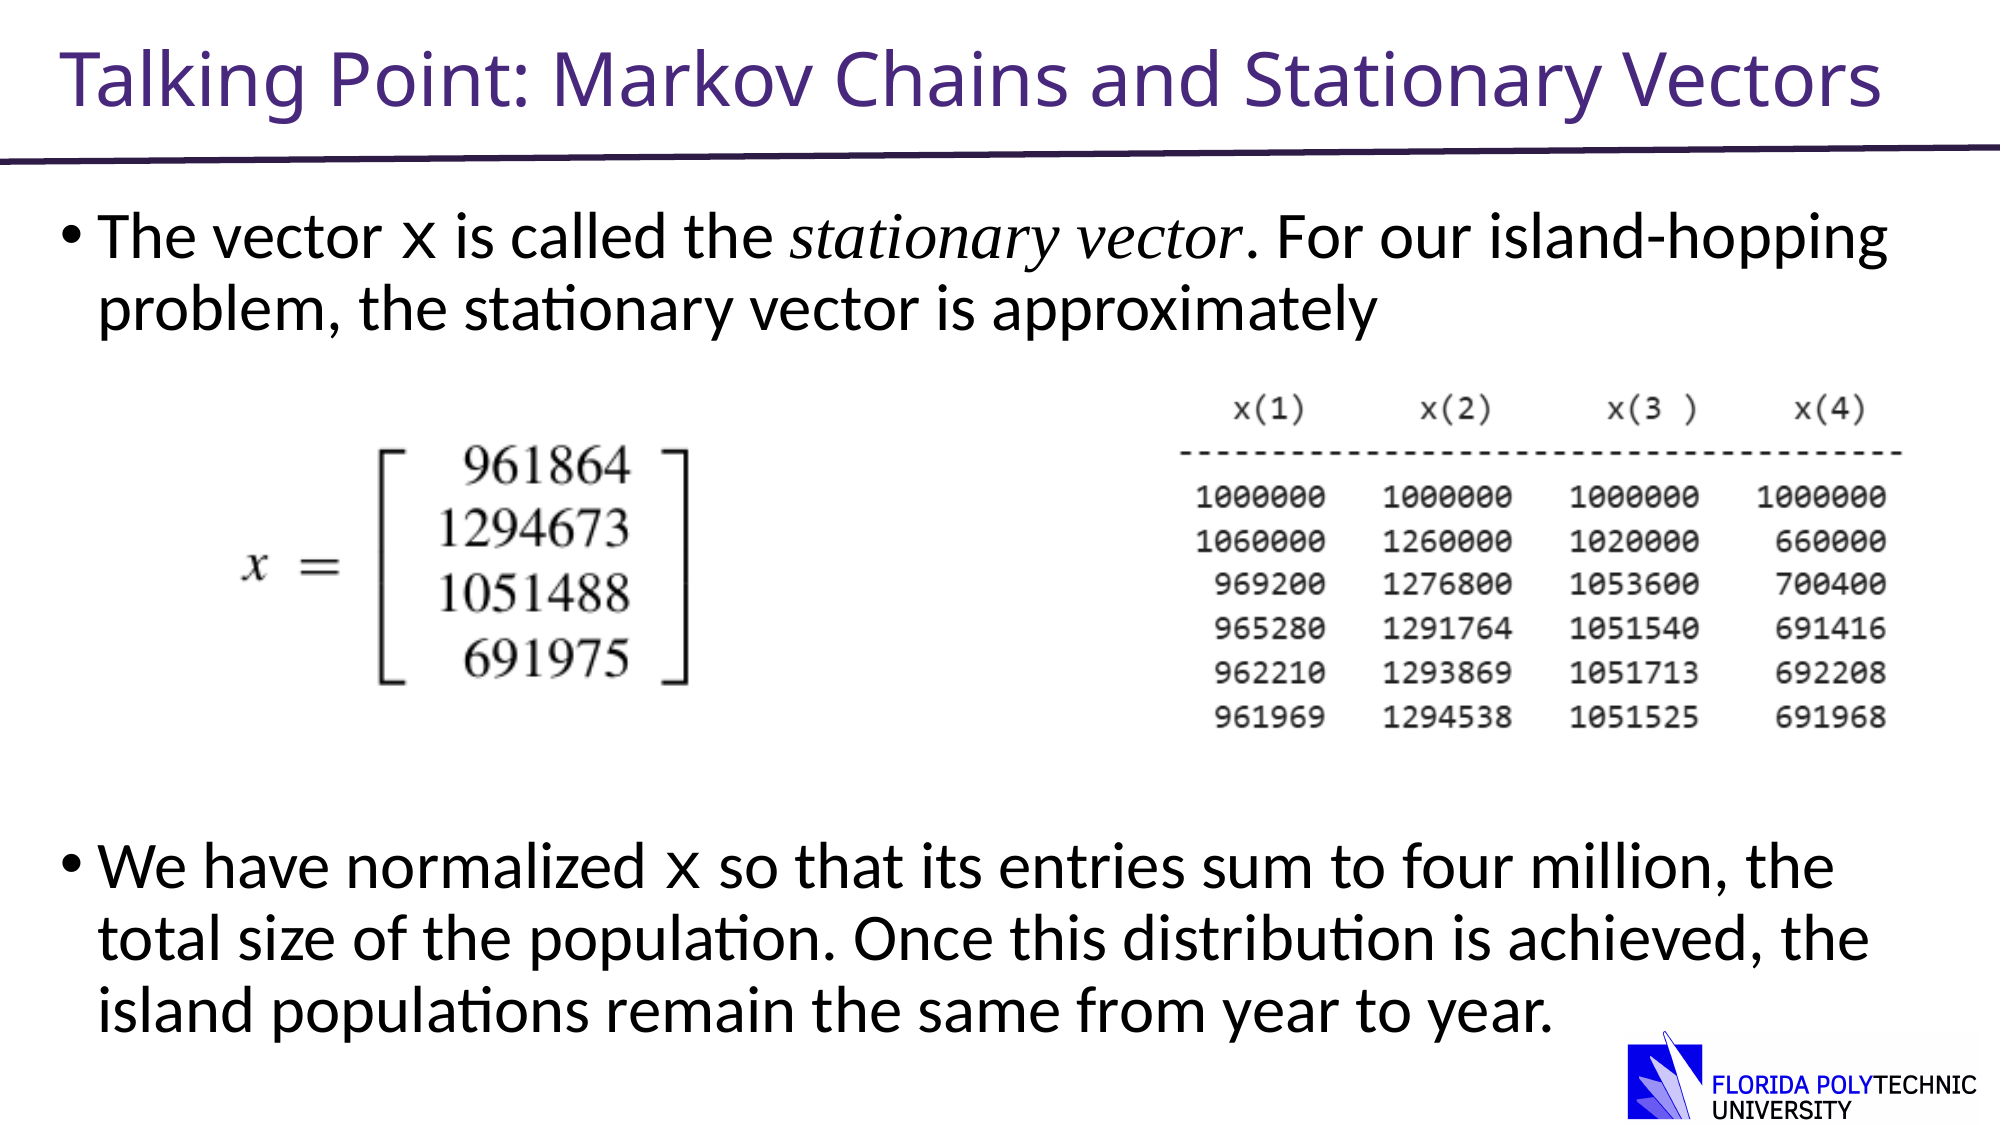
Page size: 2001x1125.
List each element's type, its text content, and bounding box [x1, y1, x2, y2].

list The vector x is called the stationary vector. For our island-hopping problem, the stationary vector is approximately We have normalized x so that its entries sum to four million, the total size of the population. Once this distribution is achieved, the island populations remain the same from year to year. [44, 193, 1971, 1072]
title Talking Point: Markov Chains and Stationary Vectors [44, 5, 1971, 160]
picture [232, 421, 709, 704]
picture [1624, 1031, 1981, 1125]
picture [1175, 390, 1907, 735]
